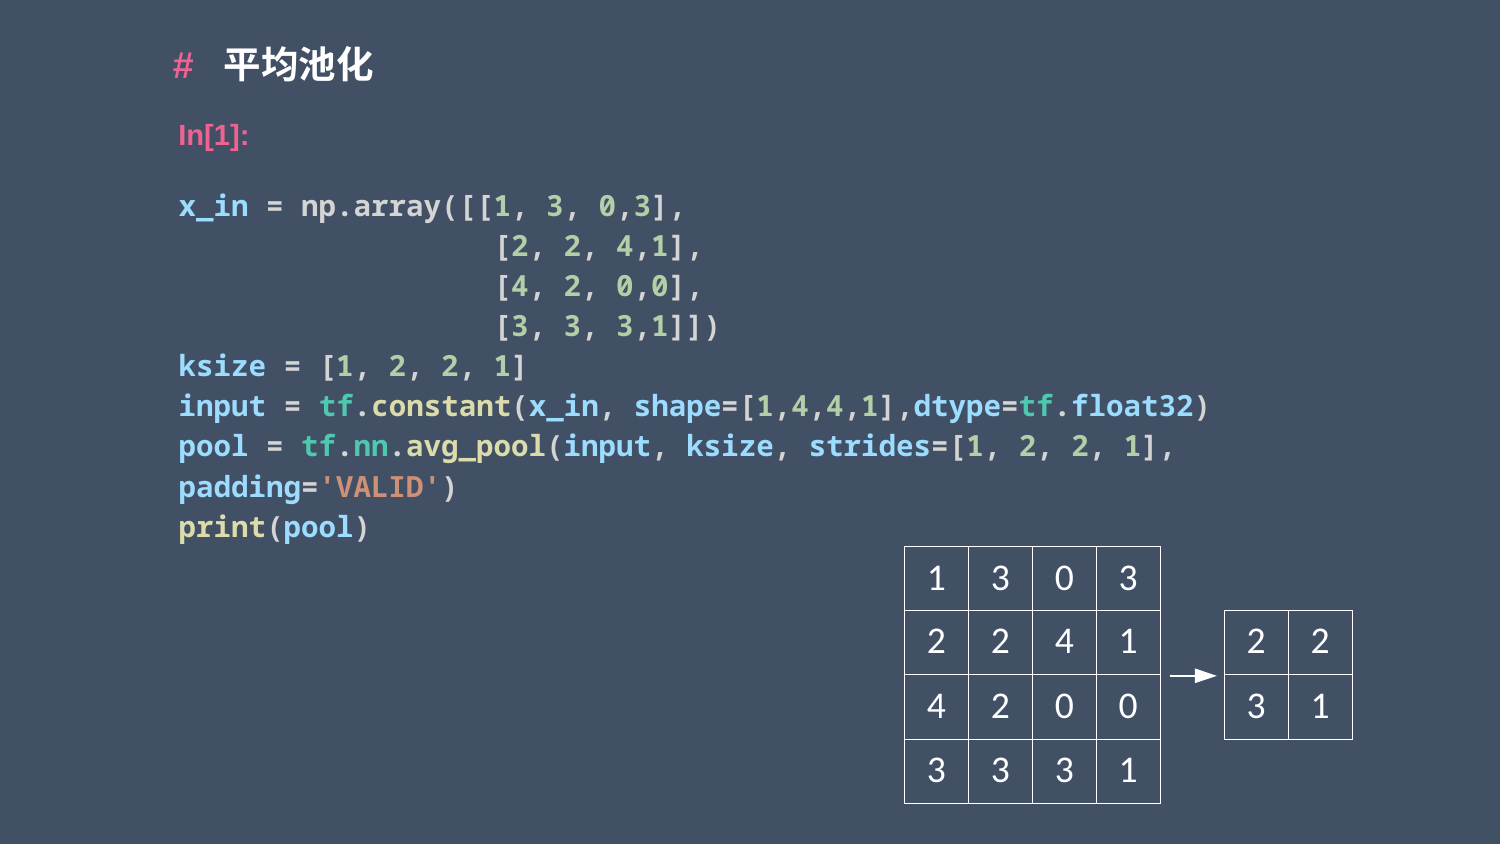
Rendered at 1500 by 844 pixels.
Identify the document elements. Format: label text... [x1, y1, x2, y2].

text_box In[1]: [163, 108, 274, 159]
subtitle x_in = np.array([[1, 3, 0,3], [2, 2, 4,1], [4, 2, 0,0], [3, 3, 3,1]]) ksize = [1, 2, 2, 1] input = tf.constant(x_in, shape=[1,4,4,1],dtype=tf.float32) pool = tf.nn.avg_pool(input, ksize, strides=[1, 2, 2, 1], padding='VALID') print(pool) [163, 166, 1337, 584]
picture [900, 541, 1354, 812]
text_box # 平均池化 [163, 32, 1337, 102]
